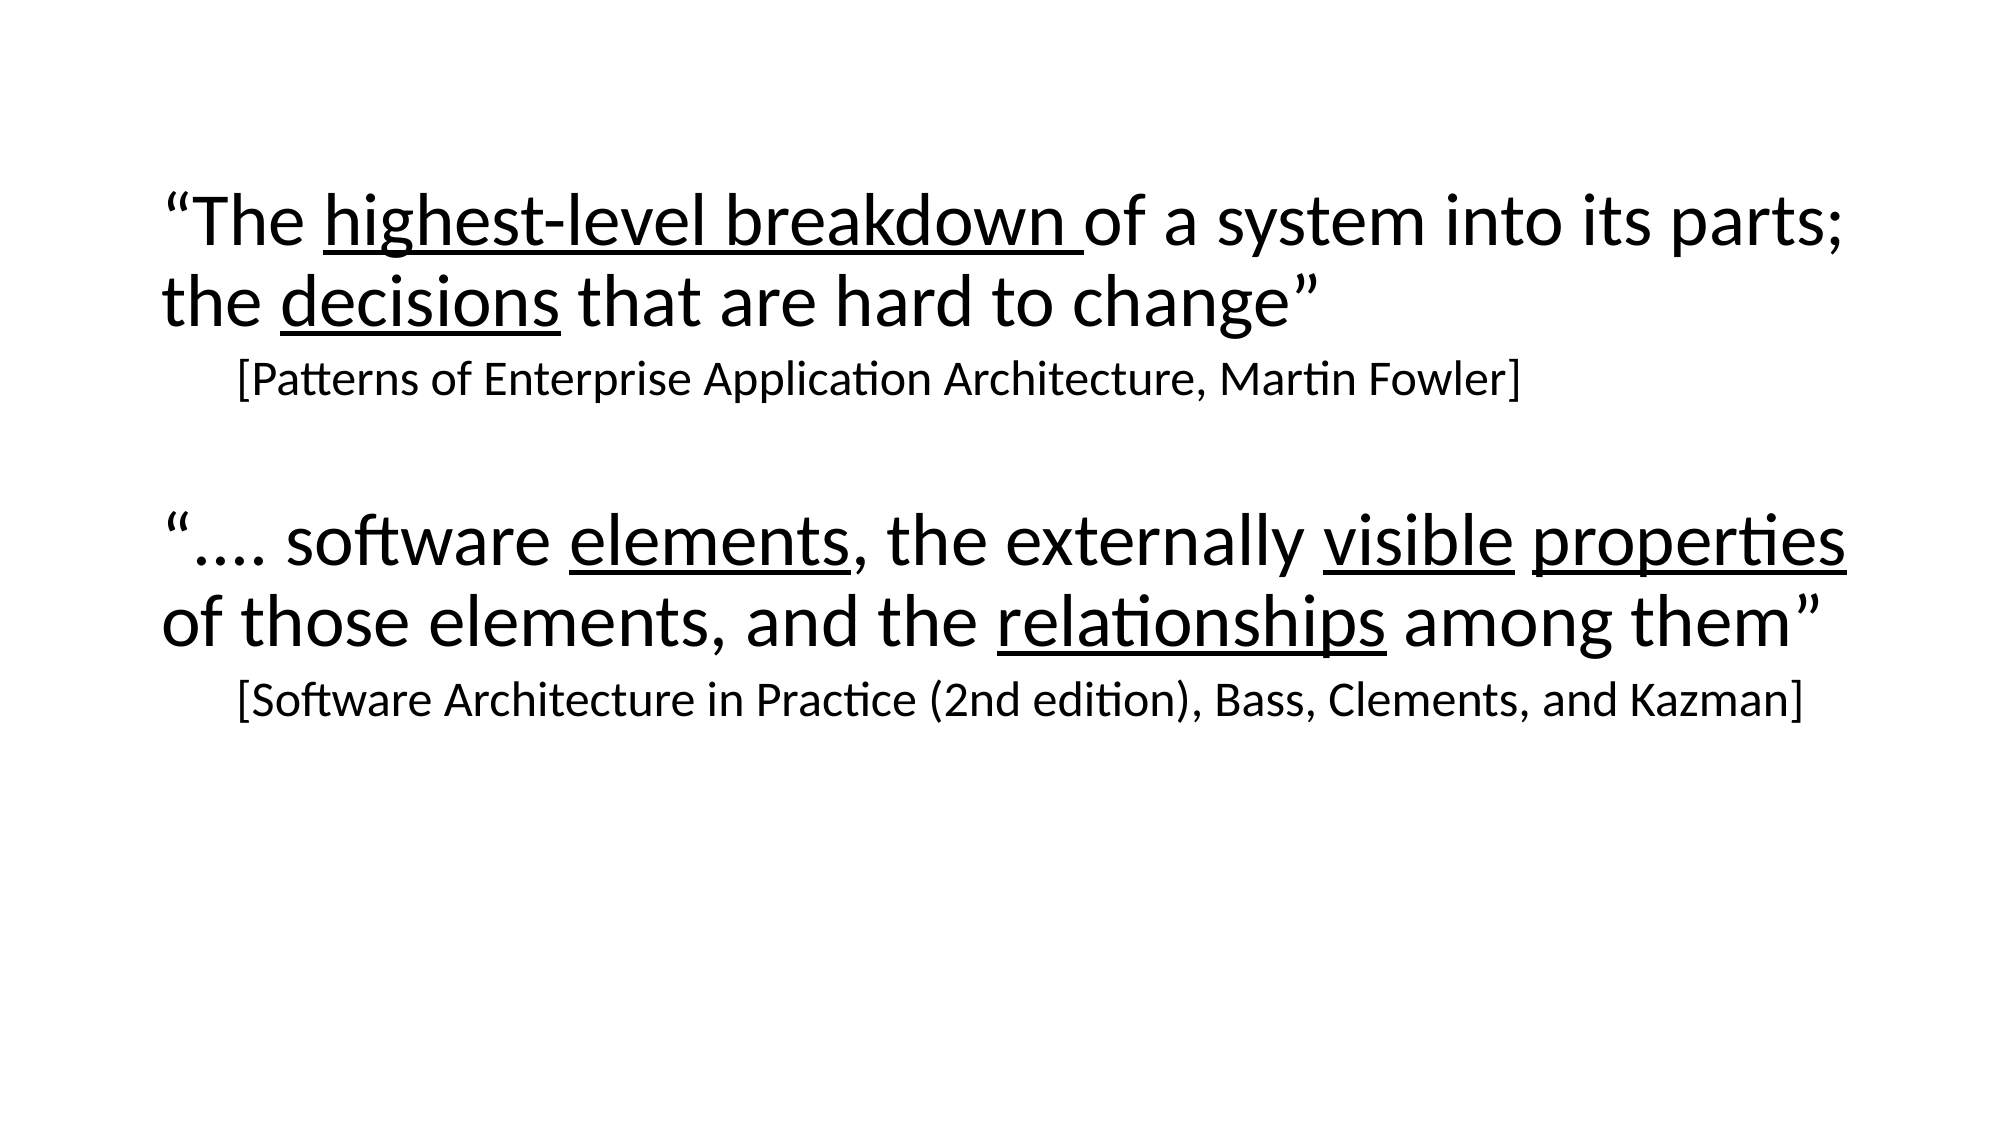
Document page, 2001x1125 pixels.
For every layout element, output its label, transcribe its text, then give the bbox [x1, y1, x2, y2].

list “The highest-level breakdown of a system into its parts; the decisions that are hard to change” [Patterns of Enterprise Application Architecture, Martin Fowler] “.... software elements, the externally visible properties of those elements, and the relationships among them” [Software Architecture in Practice (2nd edition), Bass, Clements, and Kazman] [117, 172, 1894, 954]
